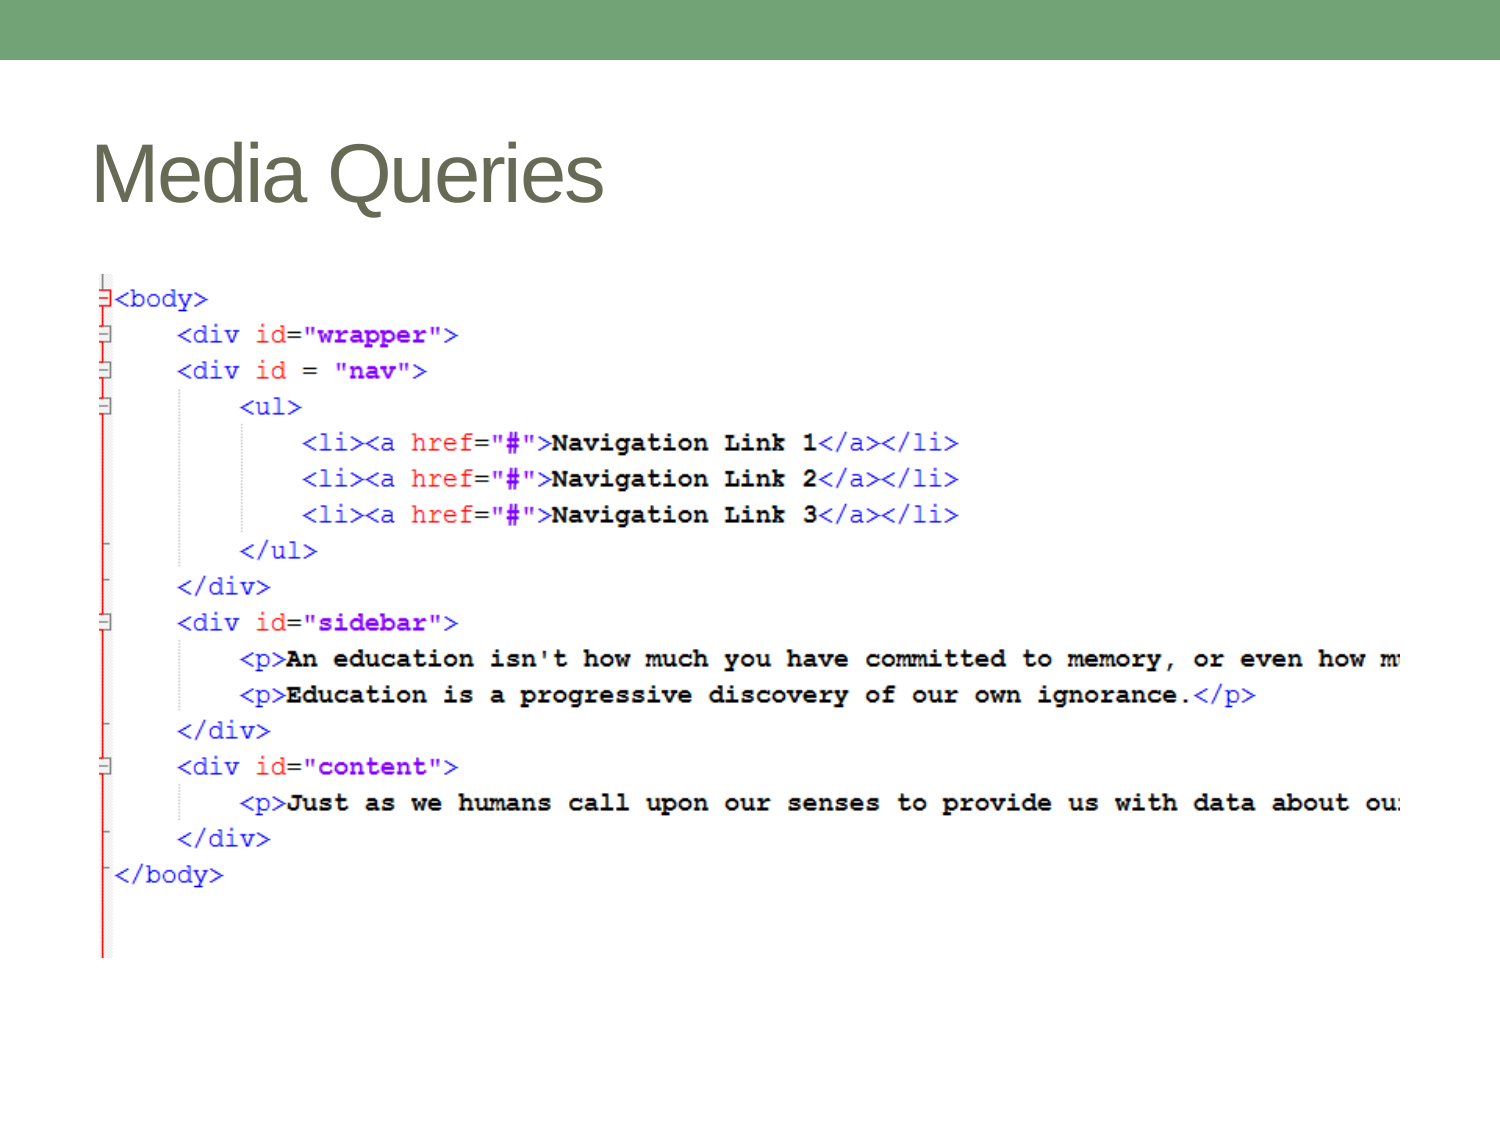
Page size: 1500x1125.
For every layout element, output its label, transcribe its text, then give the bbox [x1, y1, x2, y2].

title Media Queries [75, 87, 1425, 250]
picture [99, 274, 1401, 958]
